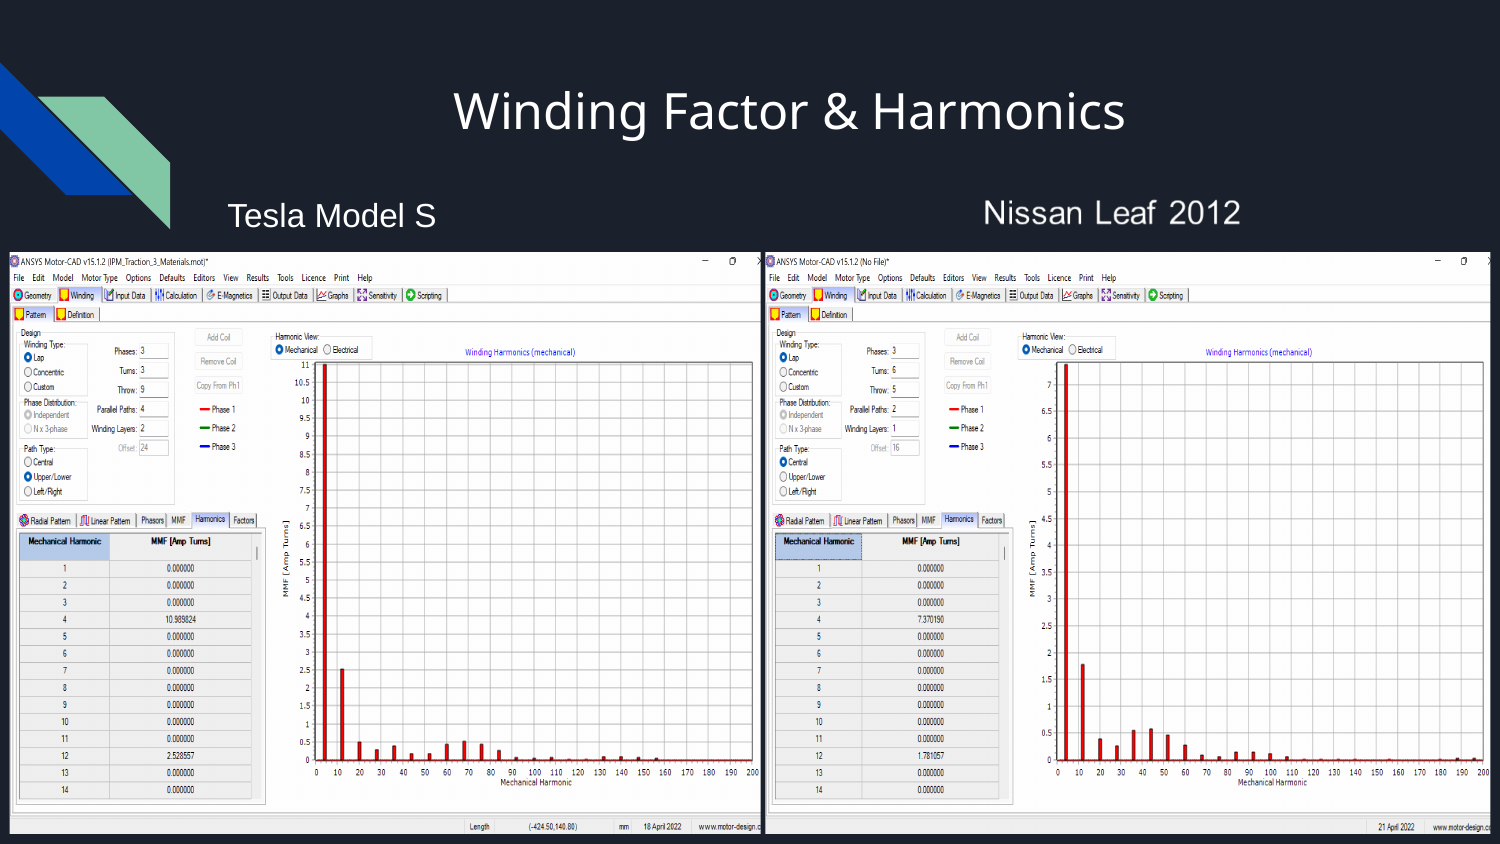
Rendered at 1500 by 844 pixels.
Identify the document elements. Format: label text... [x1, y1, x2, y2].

text_box Tesla Model S [212, 186, 512, 242]
title Winding Factor & Harmonics [212, 64, 1368, 215]
picture [9, 252, 761, 834]
picture [765, 181, 1491, 834]
